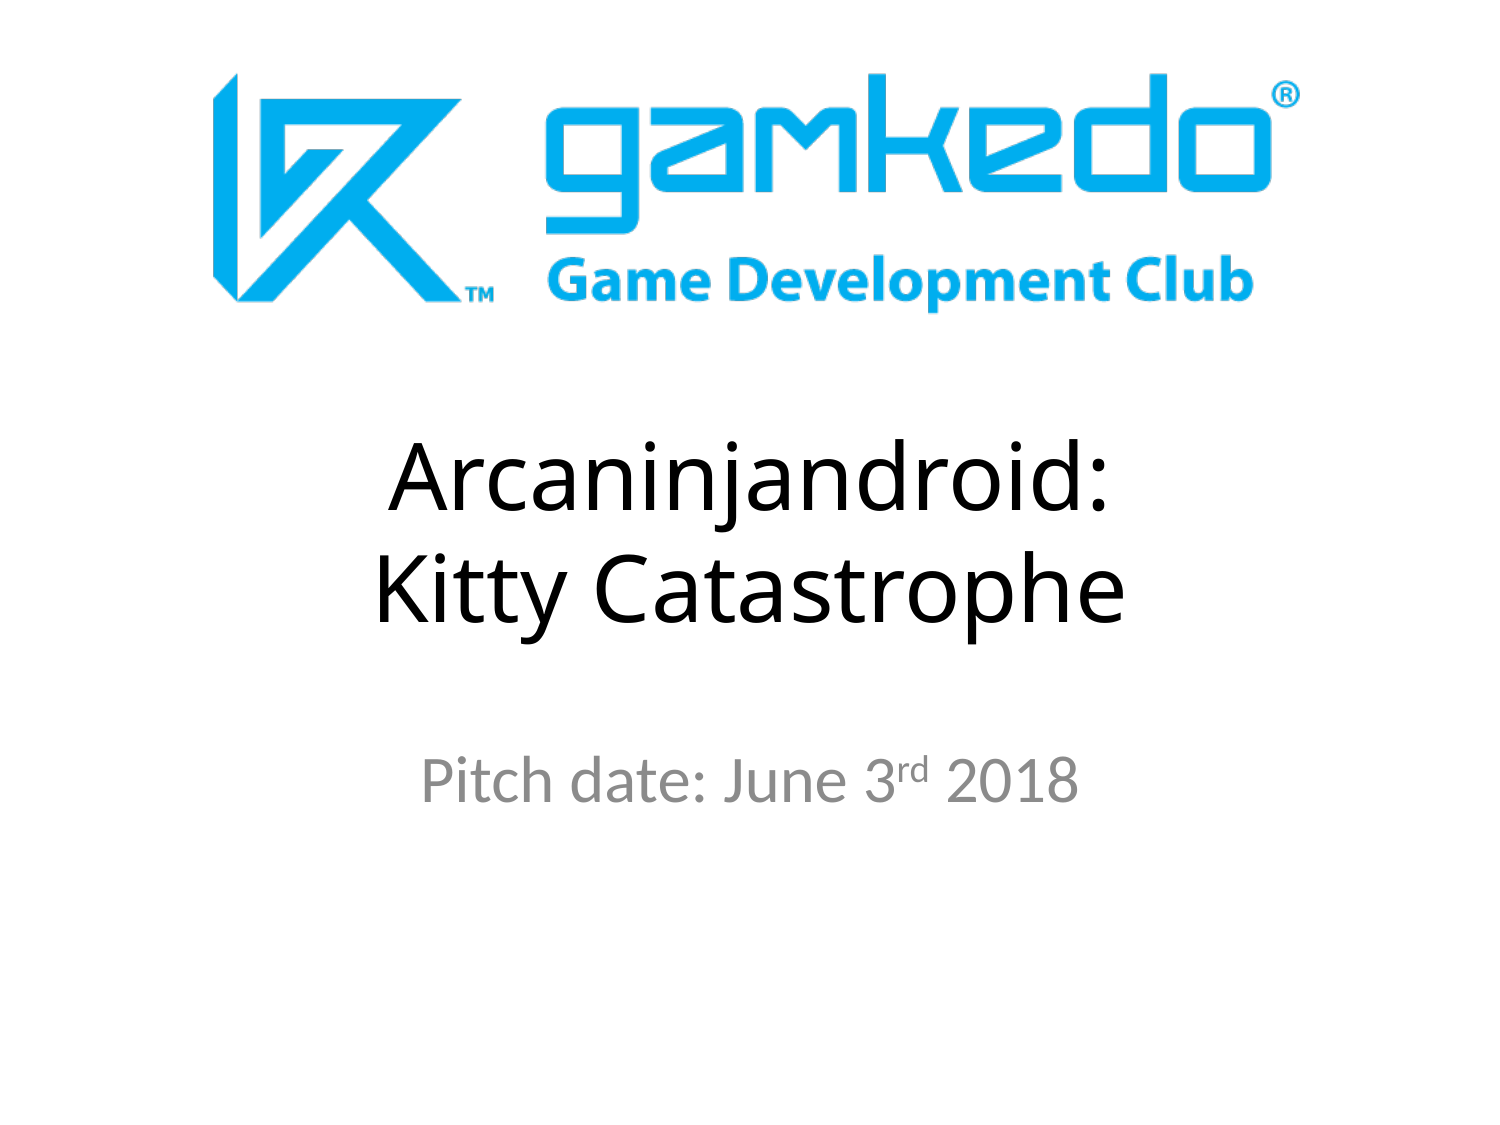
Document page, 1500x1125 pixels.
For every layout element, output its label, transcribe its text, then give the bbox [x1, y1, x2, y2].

picture [0, 54, 1500, 330]
subtitle Pitch date: June 3rd 2018 [225, 727, 1275, 1016]
title Arcaninjandroid: Kitty Catastrophe [112, 408, 1388, 651]
